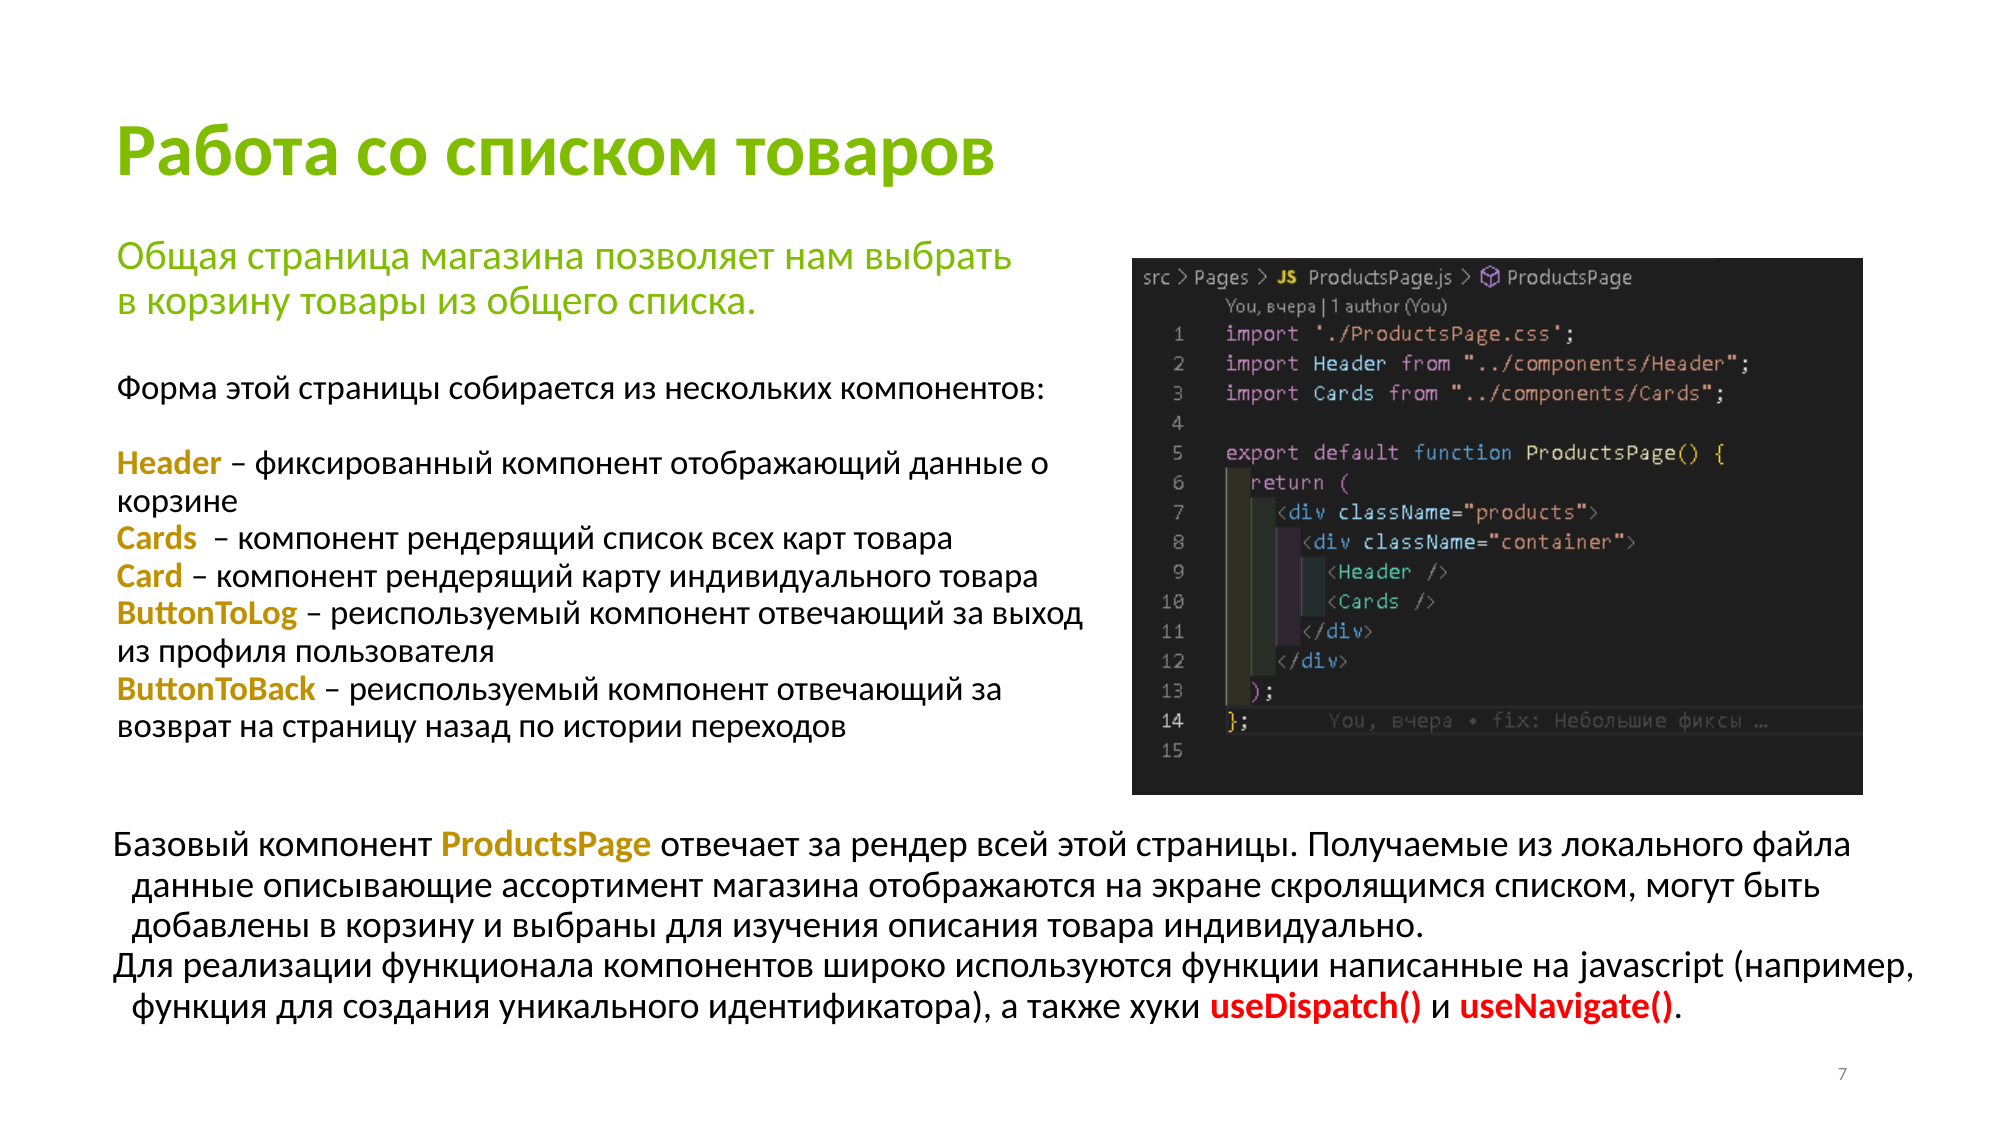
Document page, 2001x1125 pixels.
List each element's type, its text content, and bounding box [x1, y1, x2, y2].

list Общая страница магазина позволяет нам выбрать в корзину товары из общего списка. [101, 226, 1038, 336]
slide_number 7 [1749, 1042, 1863, 1103]
list Форма этой страницы собирается из нескольких компонентов: Header – фиксированный компонент отображающий данные о корзине Cards – компонент рендерящий список всех карт товара Card – компонент рендерящий карту индивидуального товара ButtonToLog – реиспользуемый компонент отвечающий за выход из профиля пользователя ButtonToBack – реиспользуемый компонент отвечающий за возврат на страницу назад по истории переходов [101, 361, 1105, 800]
title Работа со списком товаров [101, 103, 1406, 200]
picture [1132, 258, 1863, 795]
list Базовый компонент ProductsPage отвечает за рендер всей этой страницы. Получаемые из локального файла данные описывающие ассортимент магазина отображаются на экране скролящимся списком, могут быть добавлены в корзину и выбраны для изучения описания товара индивидуально. Для реализации функционала компонентов широко используются функции написанные на javascript (например, функция для создания уникального идентификатора), а также хуки useDispatch() и useNavigate(). [79, 816, 1984, 1080]
